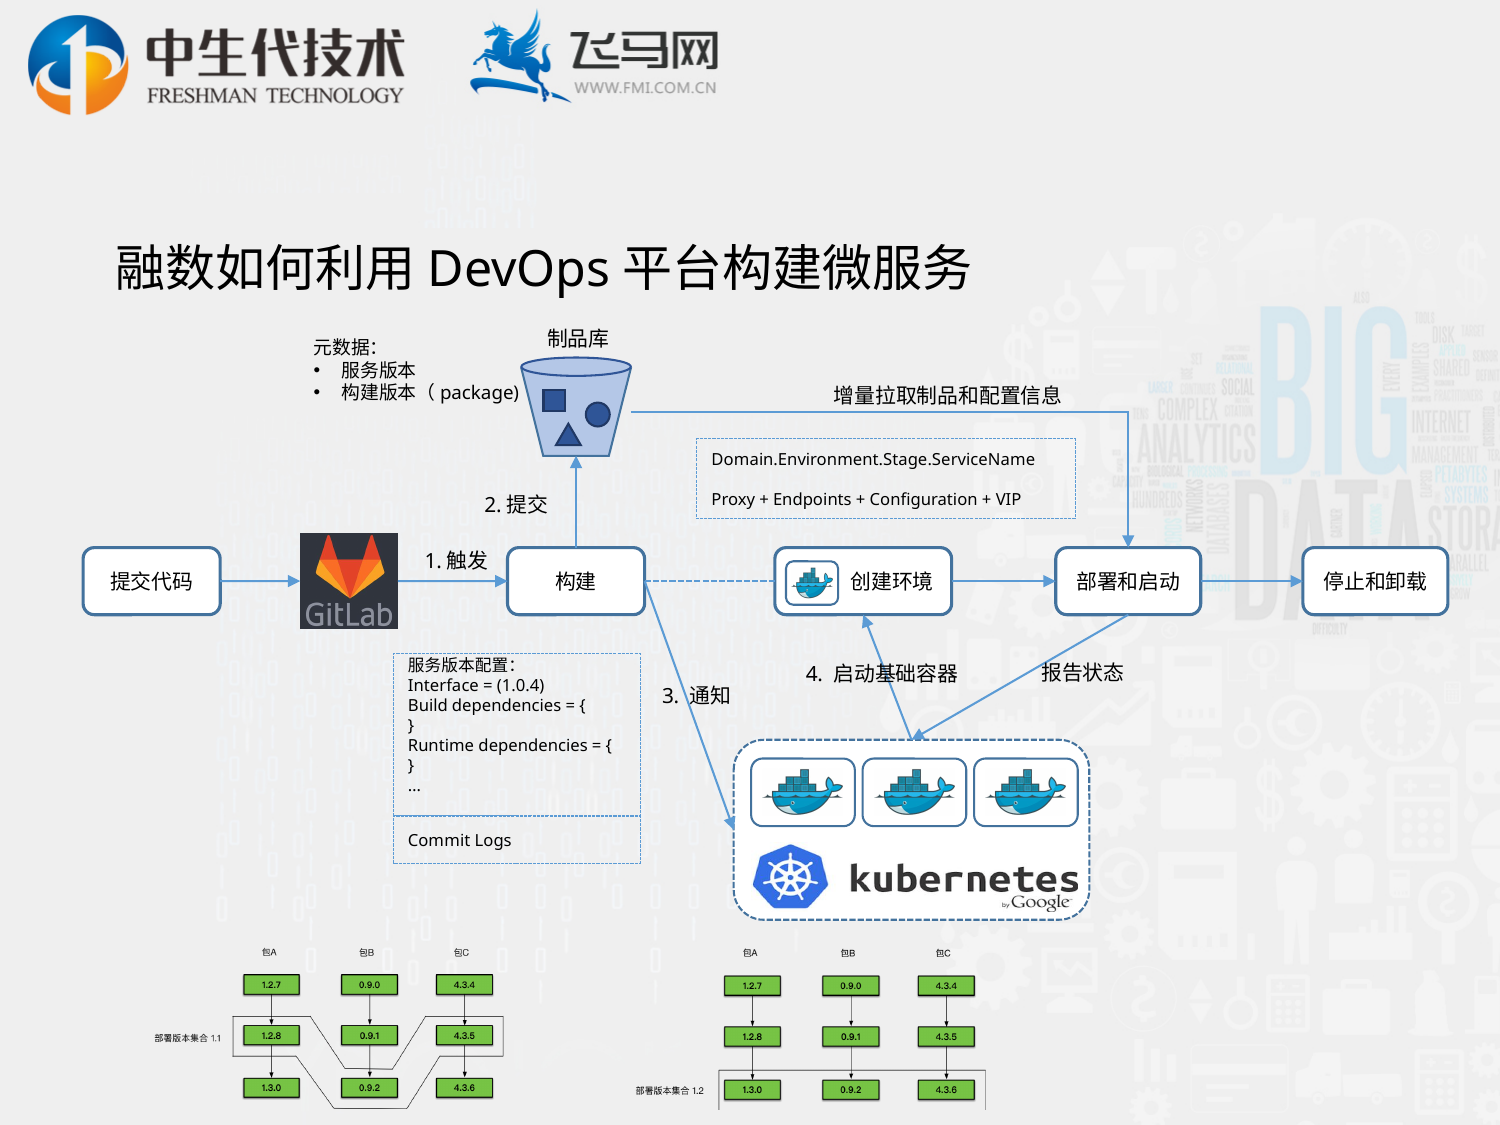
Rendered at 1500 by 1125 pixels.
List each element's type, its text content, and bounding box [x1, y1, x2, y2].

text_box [83, 318, 1448, 920]
title 融数如何利用DevOps平台构建微服务 [100, 235, 1395, 305]
picture [0, 0, 1500, 1125]
